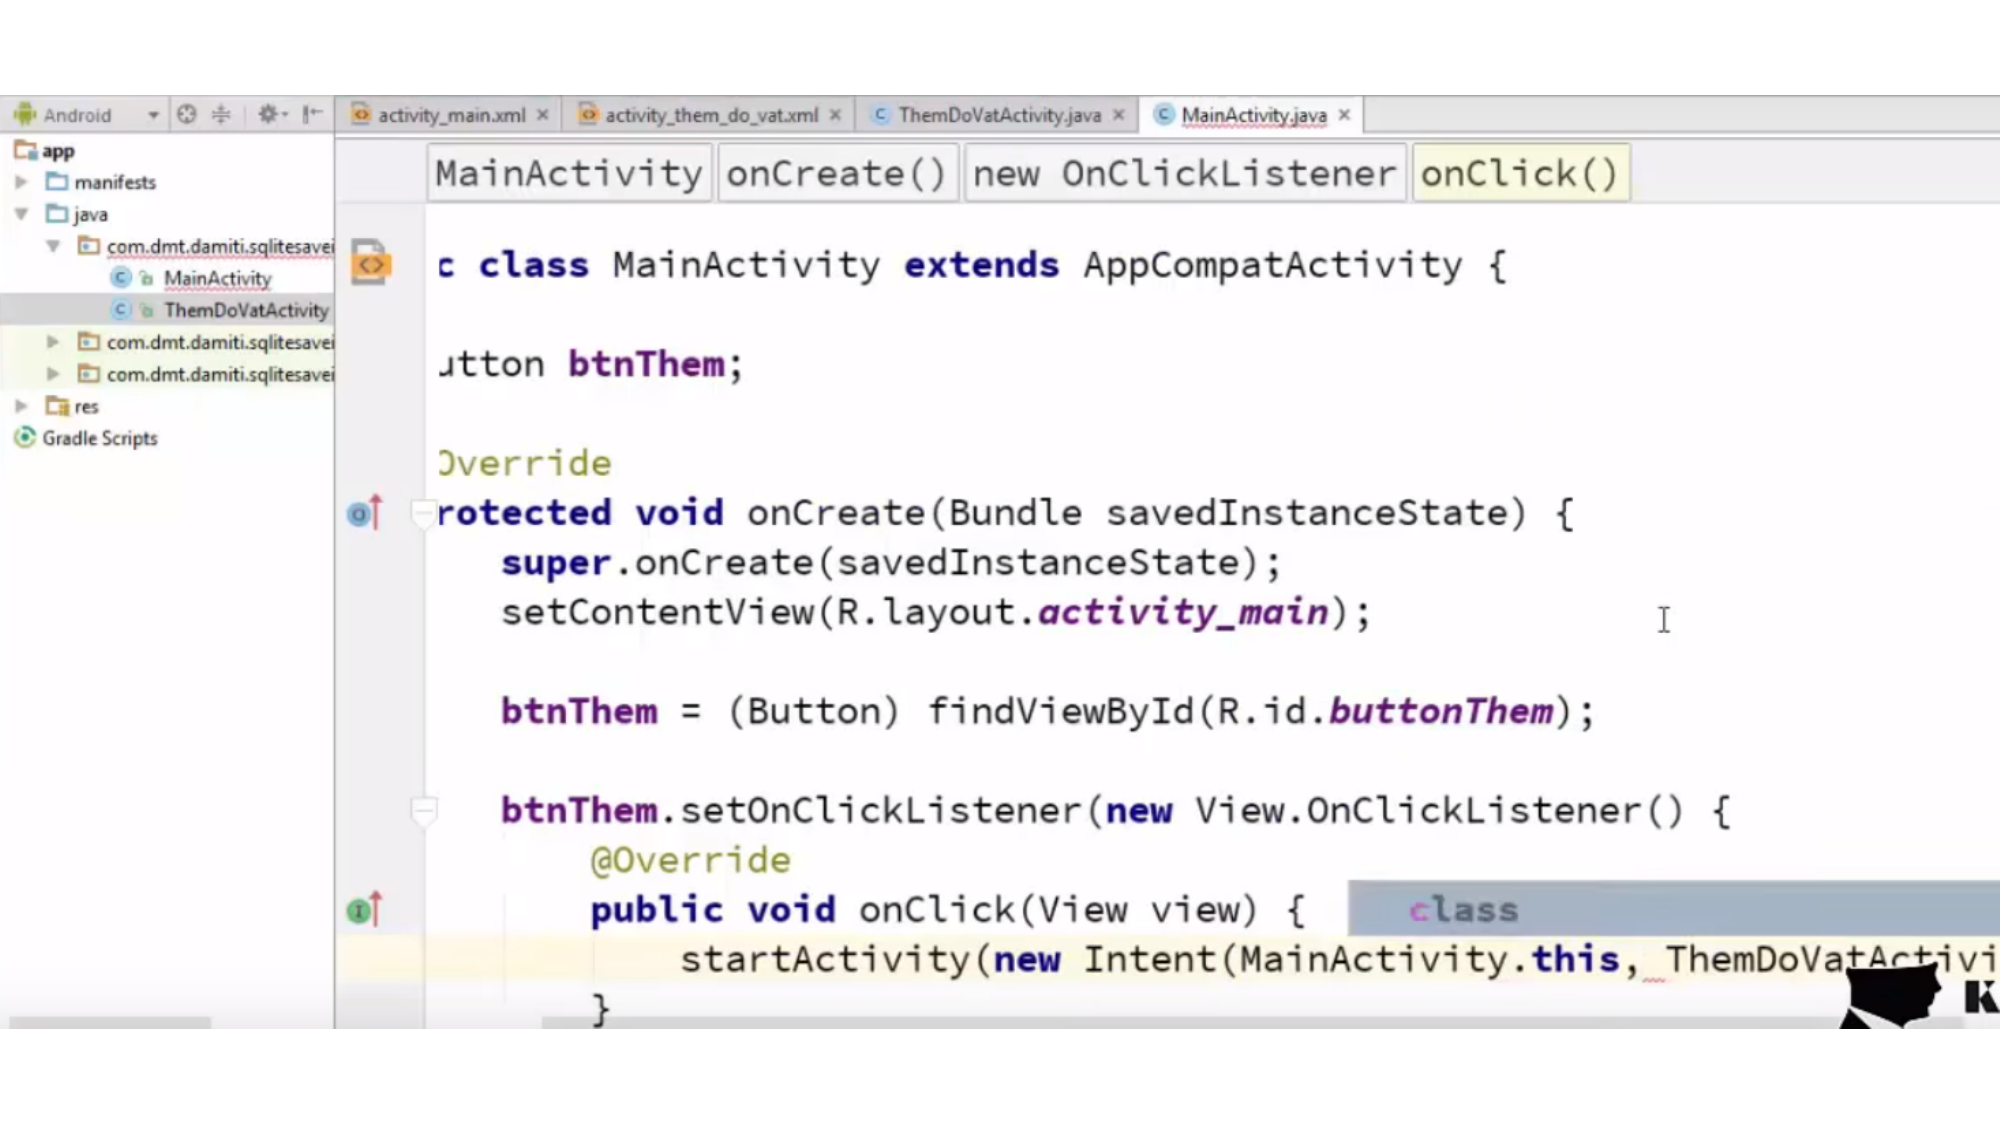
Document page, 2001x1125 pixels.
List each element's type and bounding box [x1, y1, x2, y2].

picture [0, 95, 2000, 1030]
